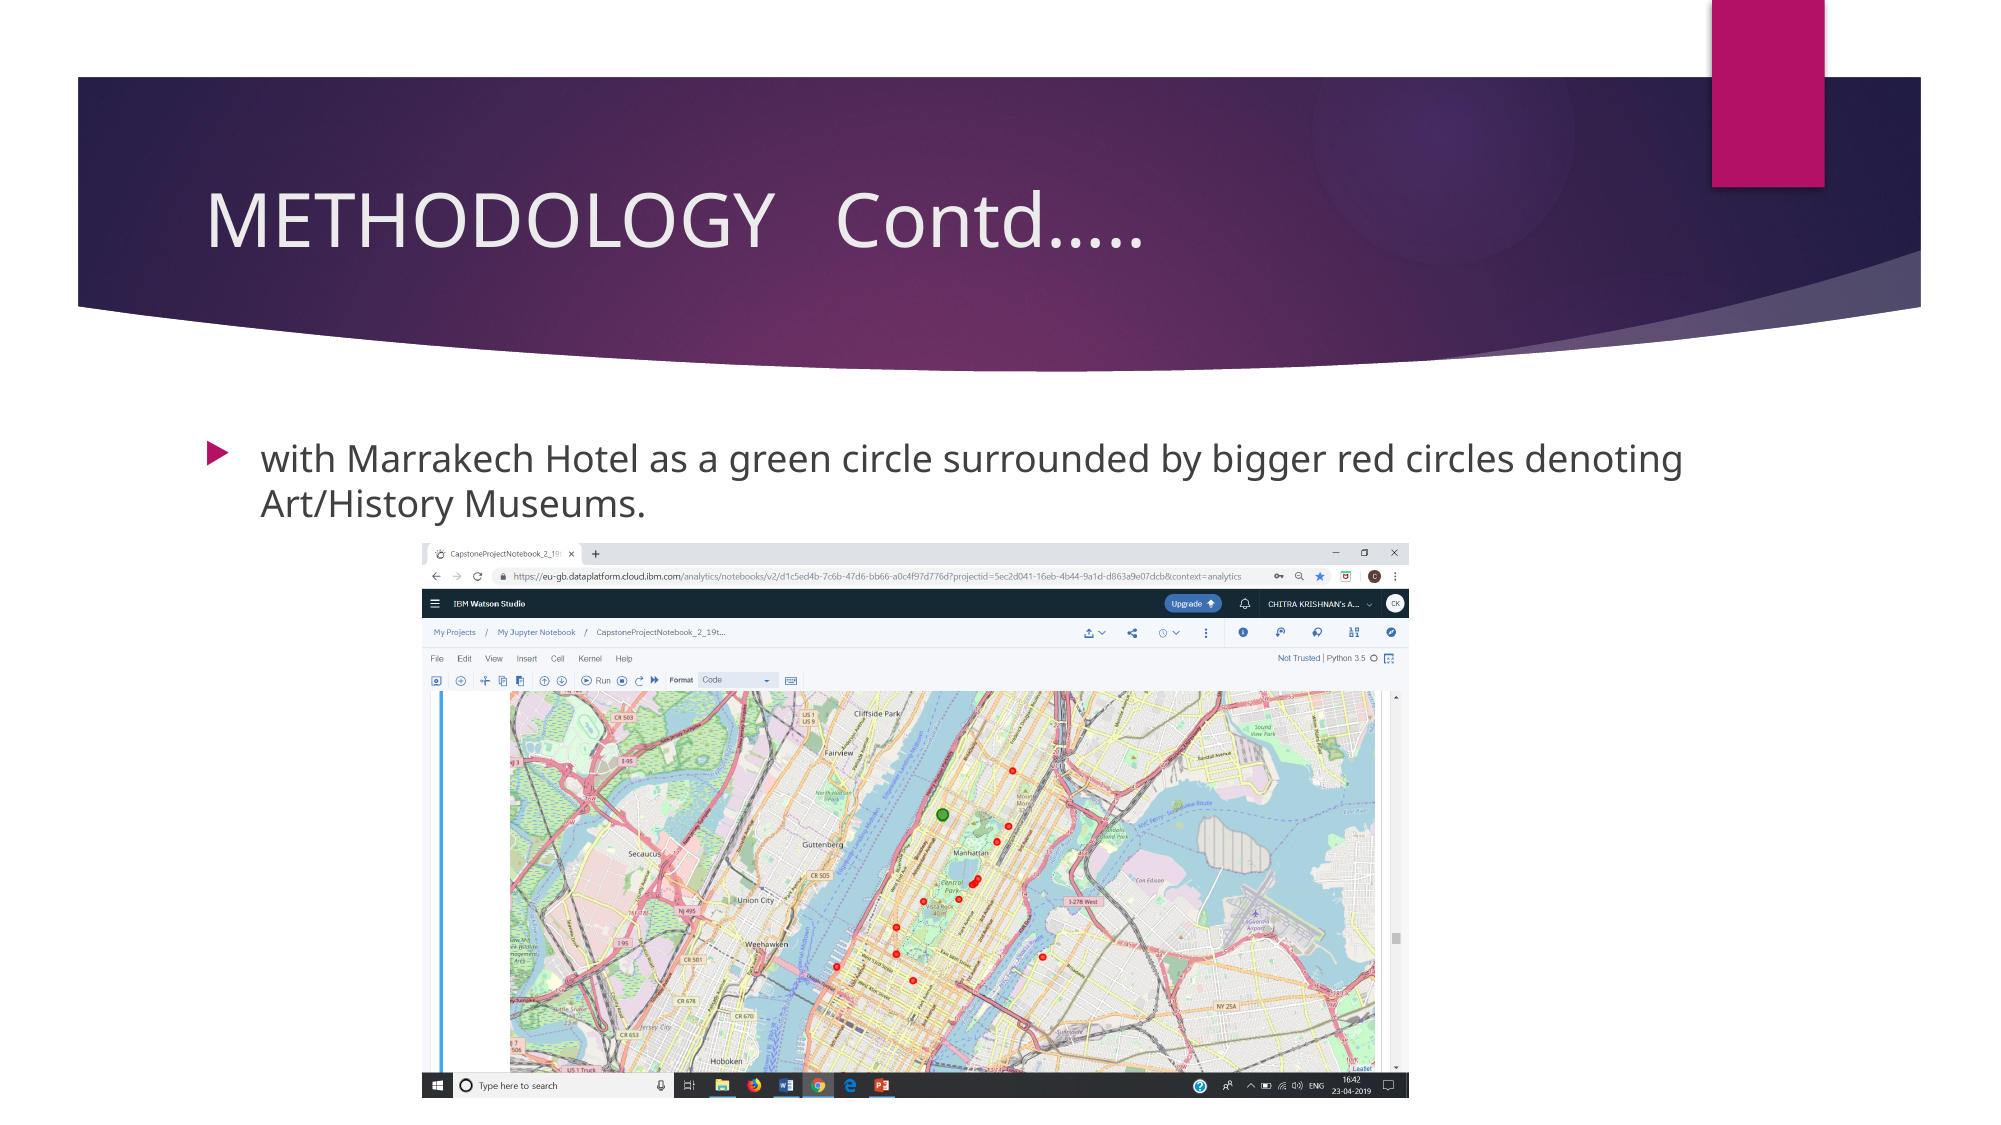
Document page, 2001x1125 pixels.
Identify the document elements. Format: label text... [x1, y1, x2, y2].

title METHODOLOGY Contd….. [189, 159, 1627, 276]
list with Marrakech Hotel as a green circle surrounded by bigger red circles denoting Art/History Museums. [189, 427, 1830, 544]
picture [422, 543, 1409, 1099]
